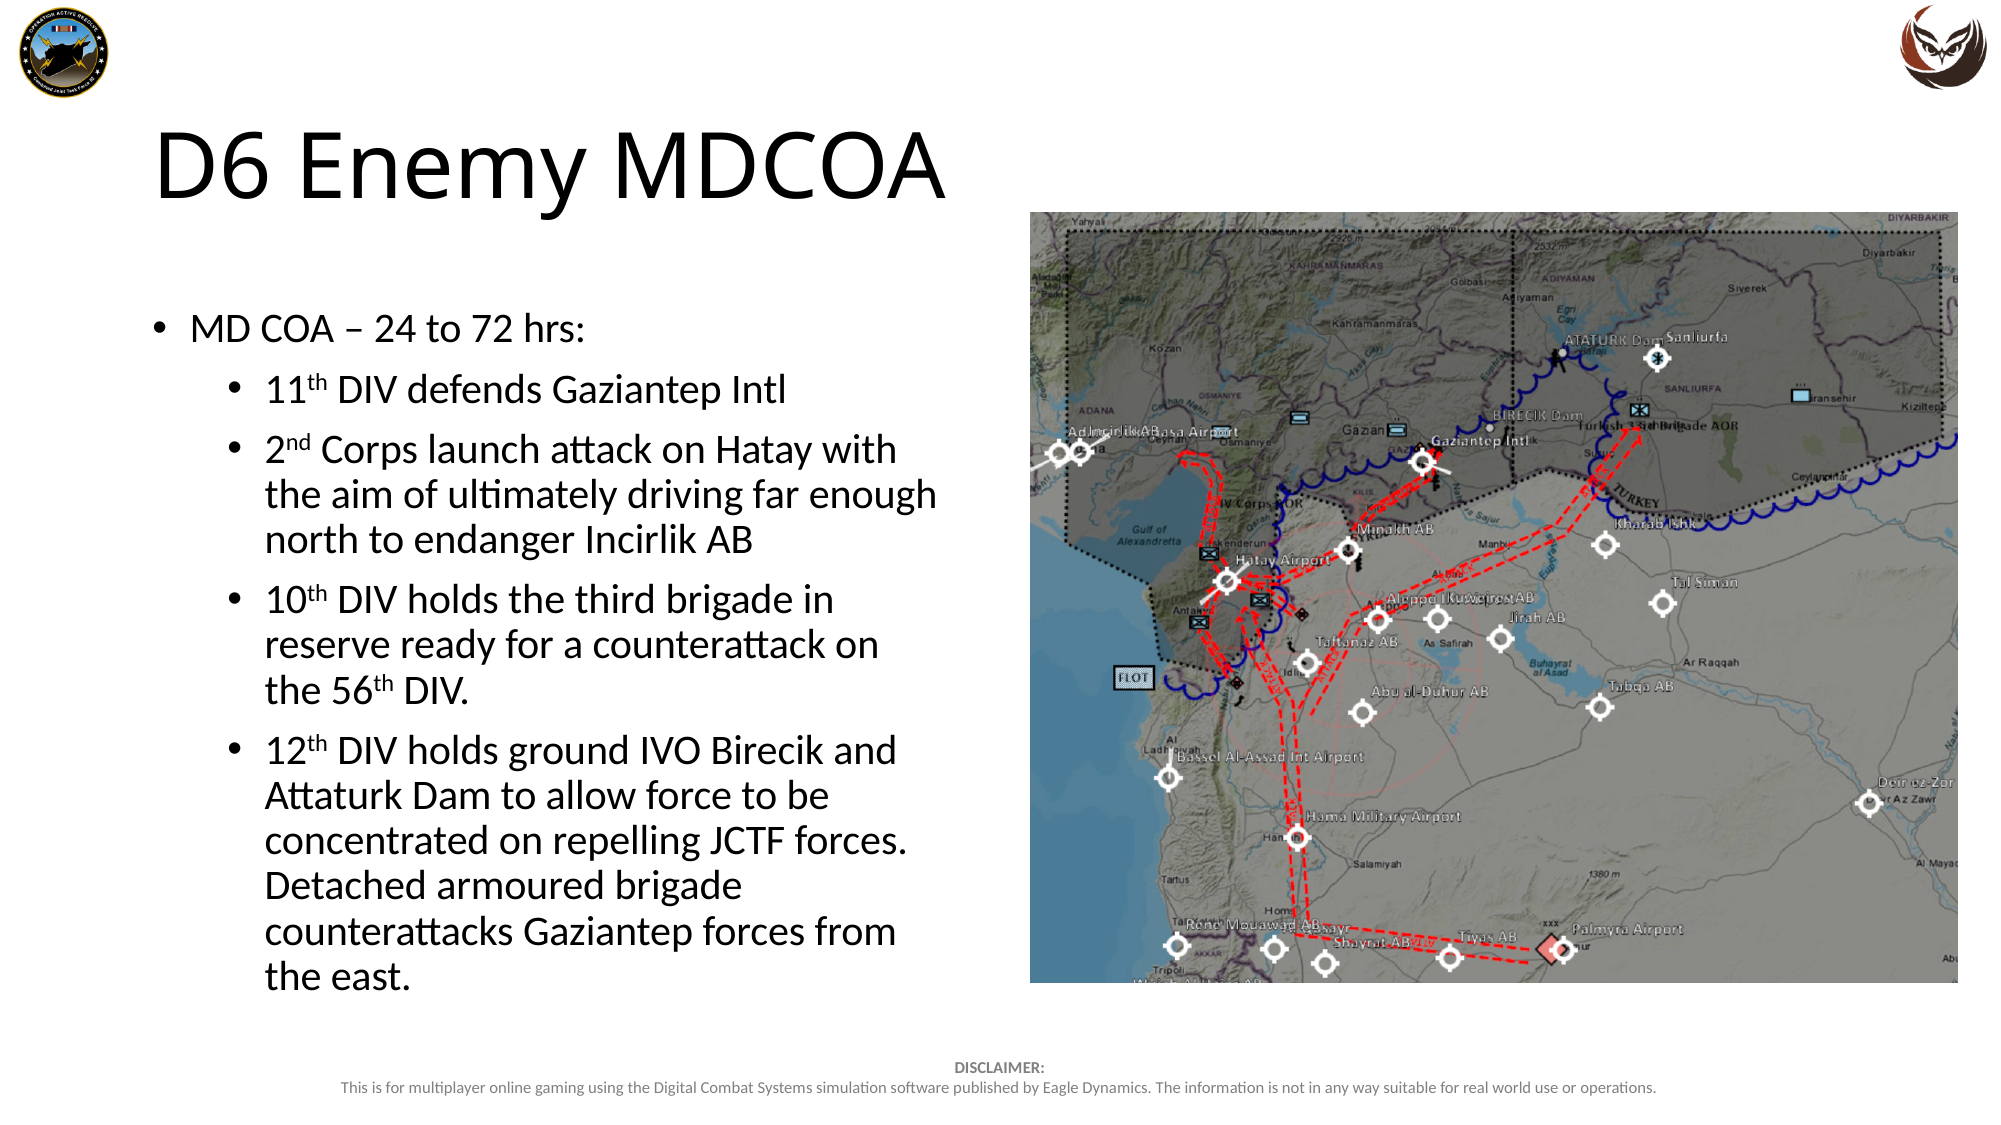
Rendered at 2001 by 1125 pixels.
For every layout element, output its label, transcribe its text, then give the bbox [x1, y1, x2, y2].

text_box D6 Enemy MDCOA [137, 59, 1863, 277]
text_box MD COA – 24 to 72 hrs: 11th DIV defends Gaziantep Intl 2nd Corps launch attack on Hatay with the aim of ultimately driving far enough north to endanger Incirlik AB 10th DIV holds the third brigade in reserve ready for a counterattack on the 56th DIV. 12th DIV holds ground IVO Birecik and Attaturk Dam to allow force to be concentrated on repelling JCTF forces. Detached armoured brigade counterattacks Gaziantep forces from the east. [137, 299, 955, 1013]
picture [0, 0, 129, 103]
text_box DISCLAIMER: This is for multiplayer online gaming using the Digital Combat Systems simulation software published by Eagle Dynamics. The information is not in any way suitable for real world use or operations. [0, 1049, 2000, 1125]
picture [1887, 1, 1996, 97]
picture [1029, 212, 1958, 983]
